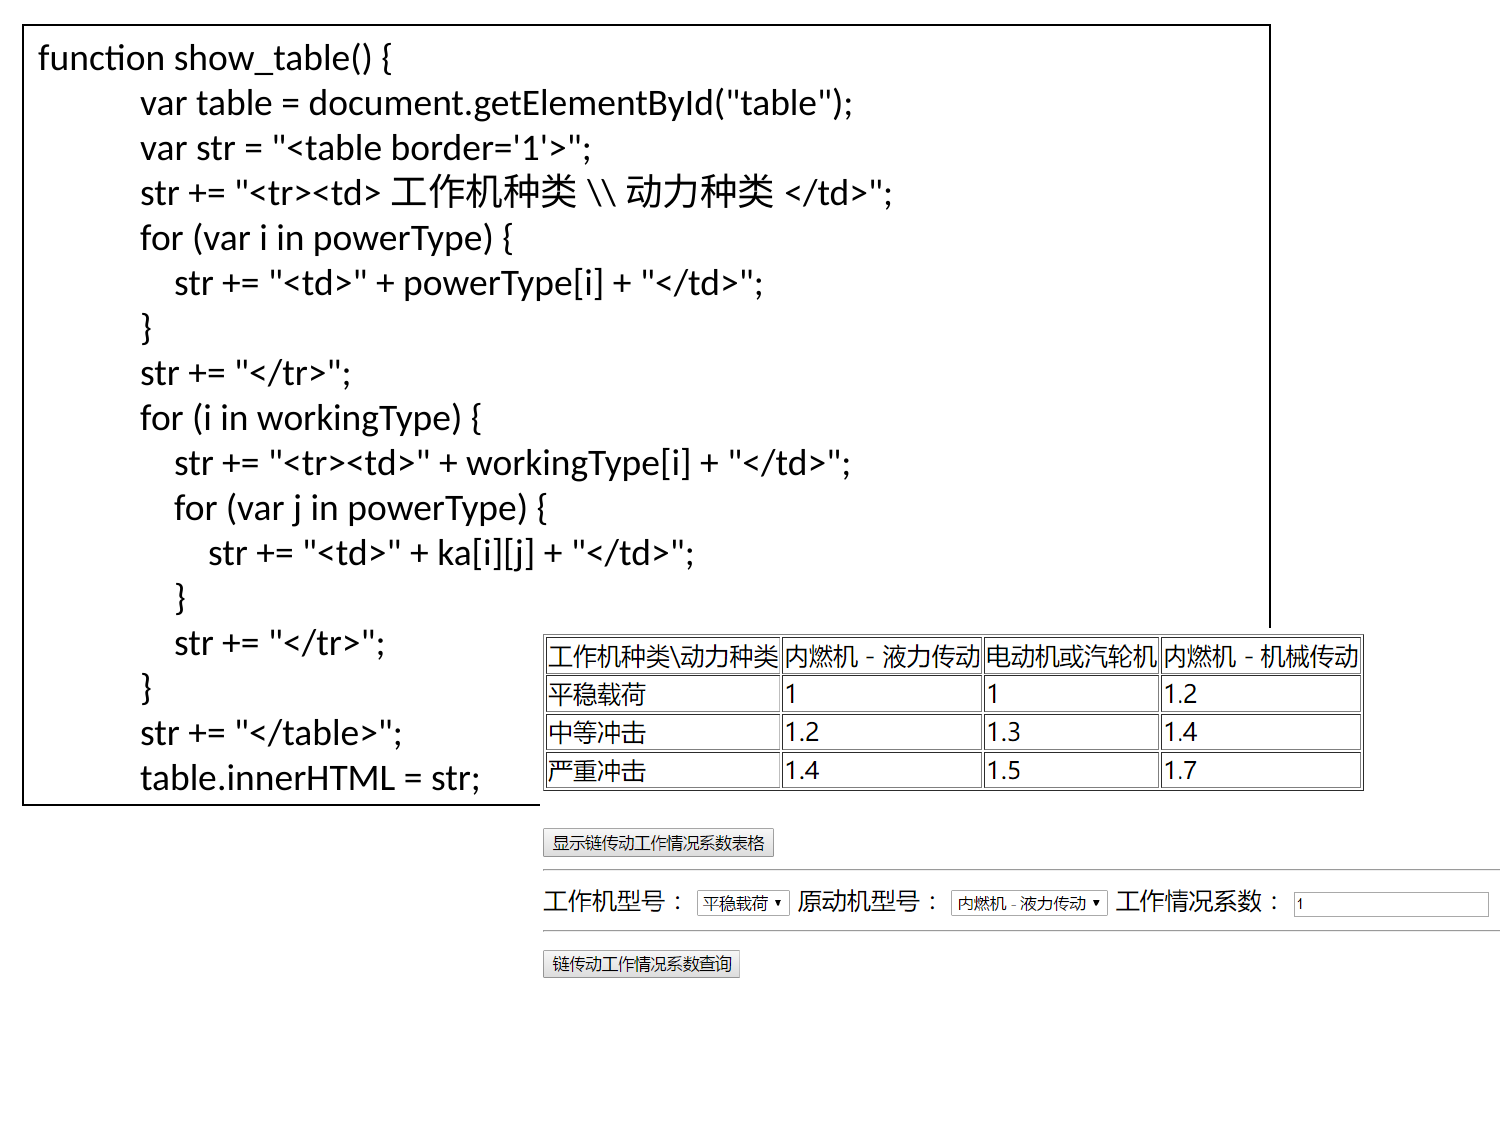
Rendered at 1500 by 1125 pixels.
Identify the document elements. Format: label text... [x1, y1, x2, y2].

picture [540, 628, 1500, 998]
text_box function show_table() { var table = document.getElementById("table"); var str = "<table border='1'>"; str += "<tr><td>工作机种类\\动力种类</td>"; for (var i in powerType) { str += "<td>" + powerType[i] + "</td>"; } str += "</tr>"; for (i in workingType) { str += "<tr><td>" + workingType[i] + "</td>"; for (var j in powerType) { str += "<td>" + ka[i][j] + "</td>"; } str += "</tr>"; } str += "</table>"; table.innerHTML = str; [22, 24, 1271, 806]
